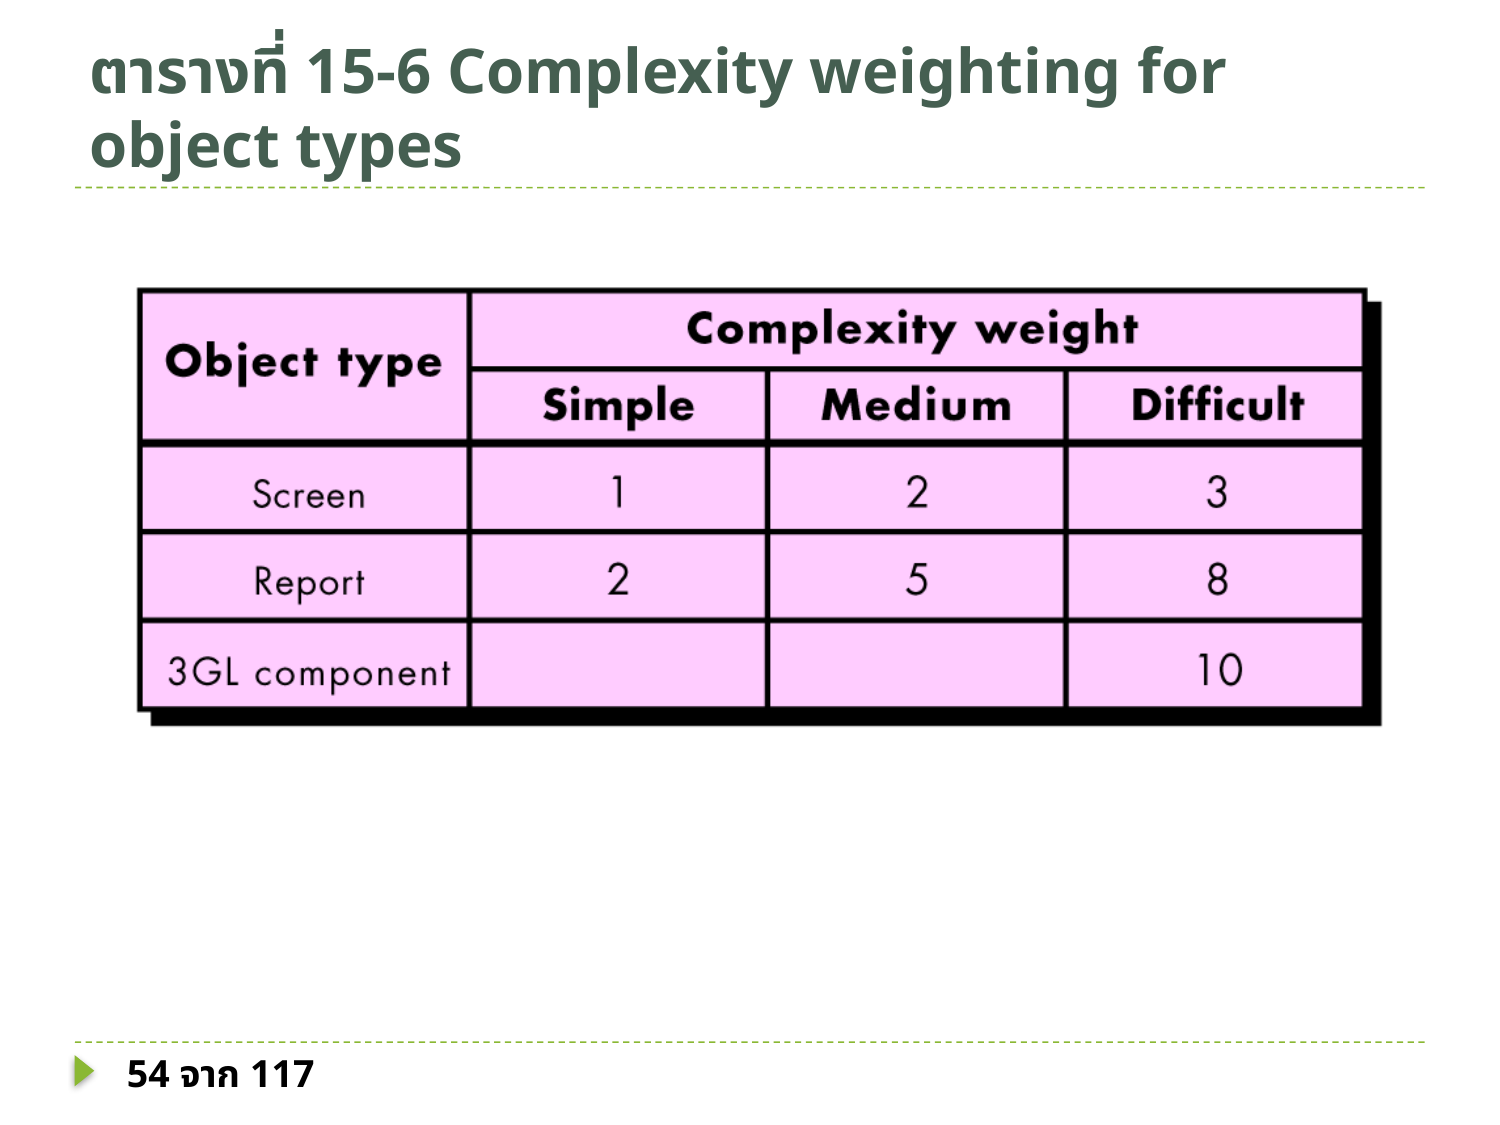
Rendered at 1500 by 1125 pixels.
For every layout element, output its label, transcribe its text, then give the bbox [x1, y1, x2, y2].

slide_number 54 จาก 117 [112, 1042, 438, 1103]
title ตารางที่ 15-6 Complexity weighting for object types [75, 24, 1425, 188]
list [76, 243, 1440, 764]
